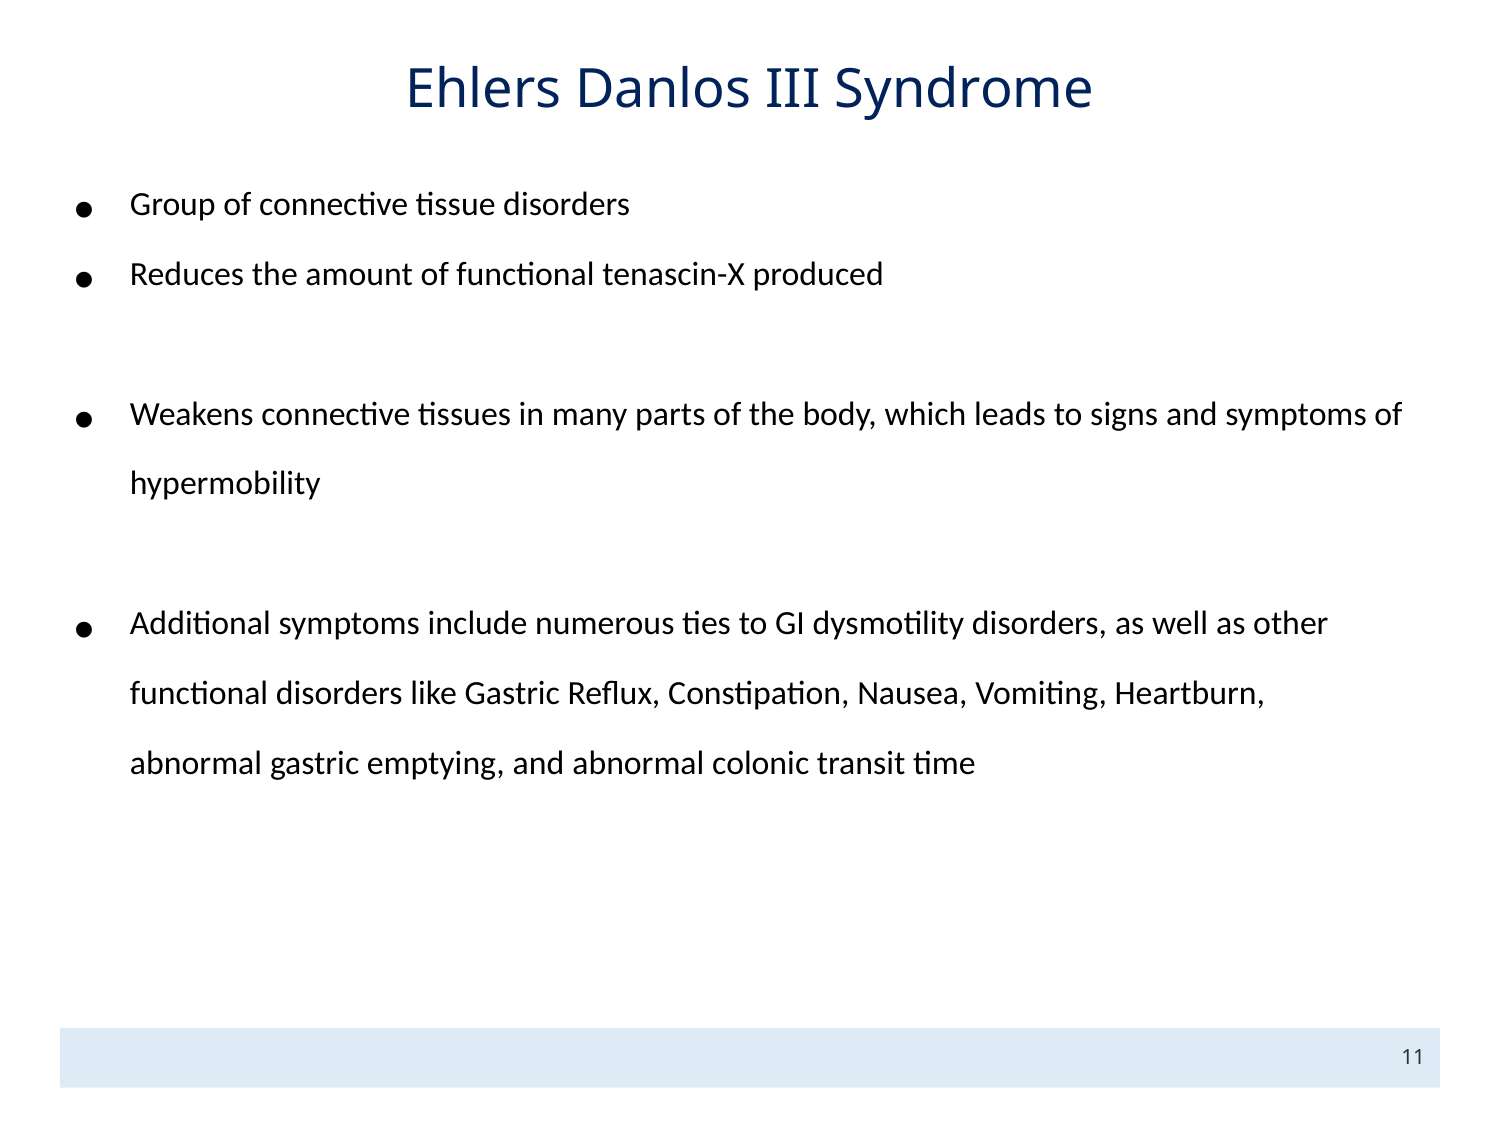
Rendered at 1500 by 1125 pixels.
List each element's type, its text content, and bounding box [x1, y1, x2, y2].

text_box Group of connective tissue disorders Reduces the amount of functional tenascin-X produced Weakens connective tissues in many parts of the body, which leads to signs and symptoms of hypermobility Additional symptoms include numerous ties to GI dysmotility disorders, as well as other functional disorders like Gastric Reflux, Constipation, Nausea, Vomiting, Heartburn, abnormal gastric emptying, and abnormal colonic transit time [58, 166, 1421, 812]
text_box Ehlers Danlos III Syndrome [39, 0, 1461, 126]
text_box 11 [59, 1027, 1440, 1088]
